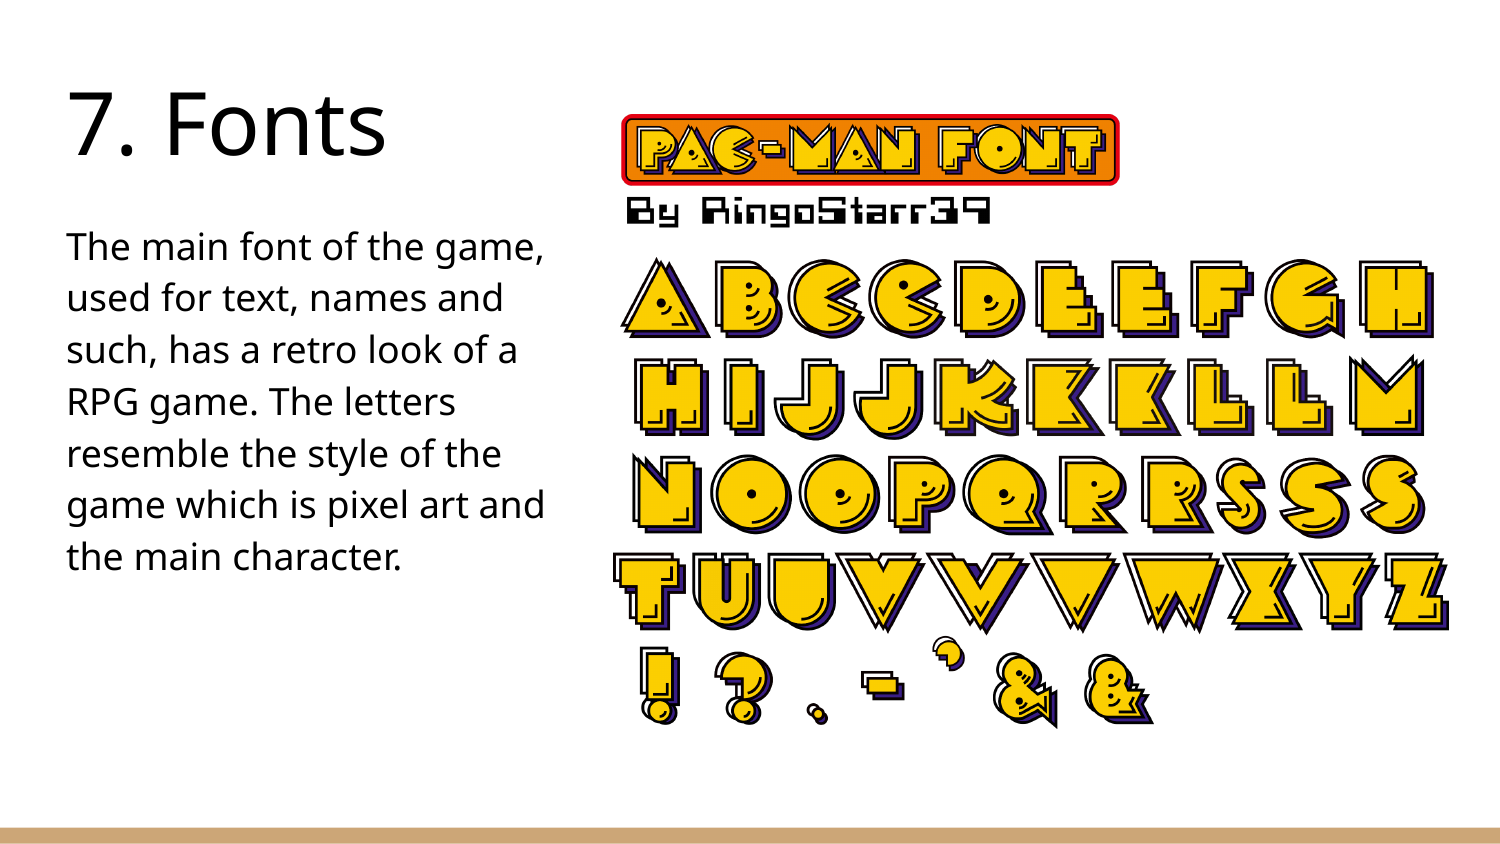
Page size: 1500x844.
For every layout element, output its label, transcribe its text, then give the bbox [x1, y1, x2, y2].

title 7. Fonts [51, 51, 1449, 189]
picture [613, 114, 1450, 730]
list The main font of the game, used for text, names and such, has a retro look of a RPG game. The letters resemble the style of the game which is pixel art and the main character. [51, 200, 614, 752]
